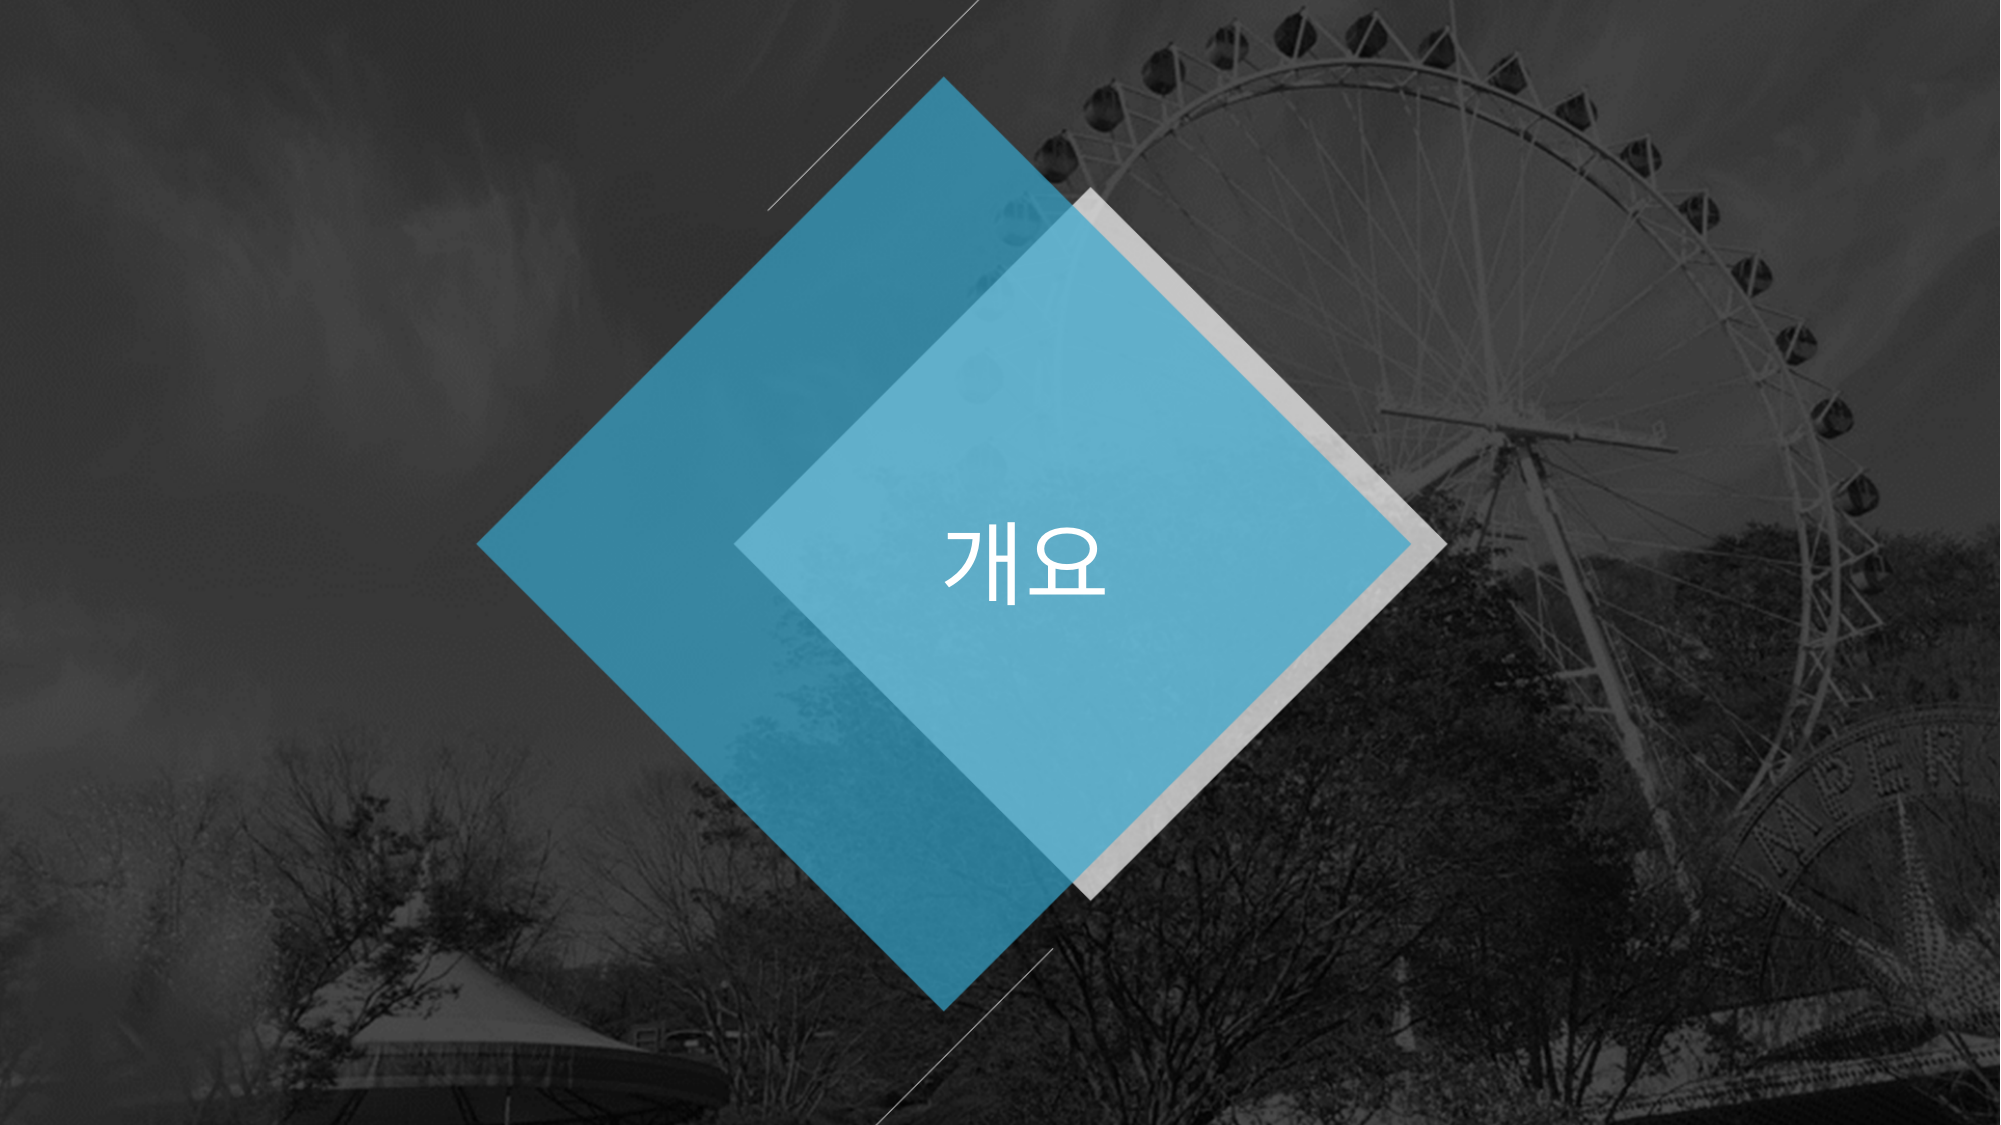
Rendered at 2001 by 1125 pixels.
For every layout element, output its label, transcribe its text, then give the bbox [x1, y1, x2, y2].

text_box 개요 [878, 499, 1293, 624]
picture [0, 0, 2000, 1125]
